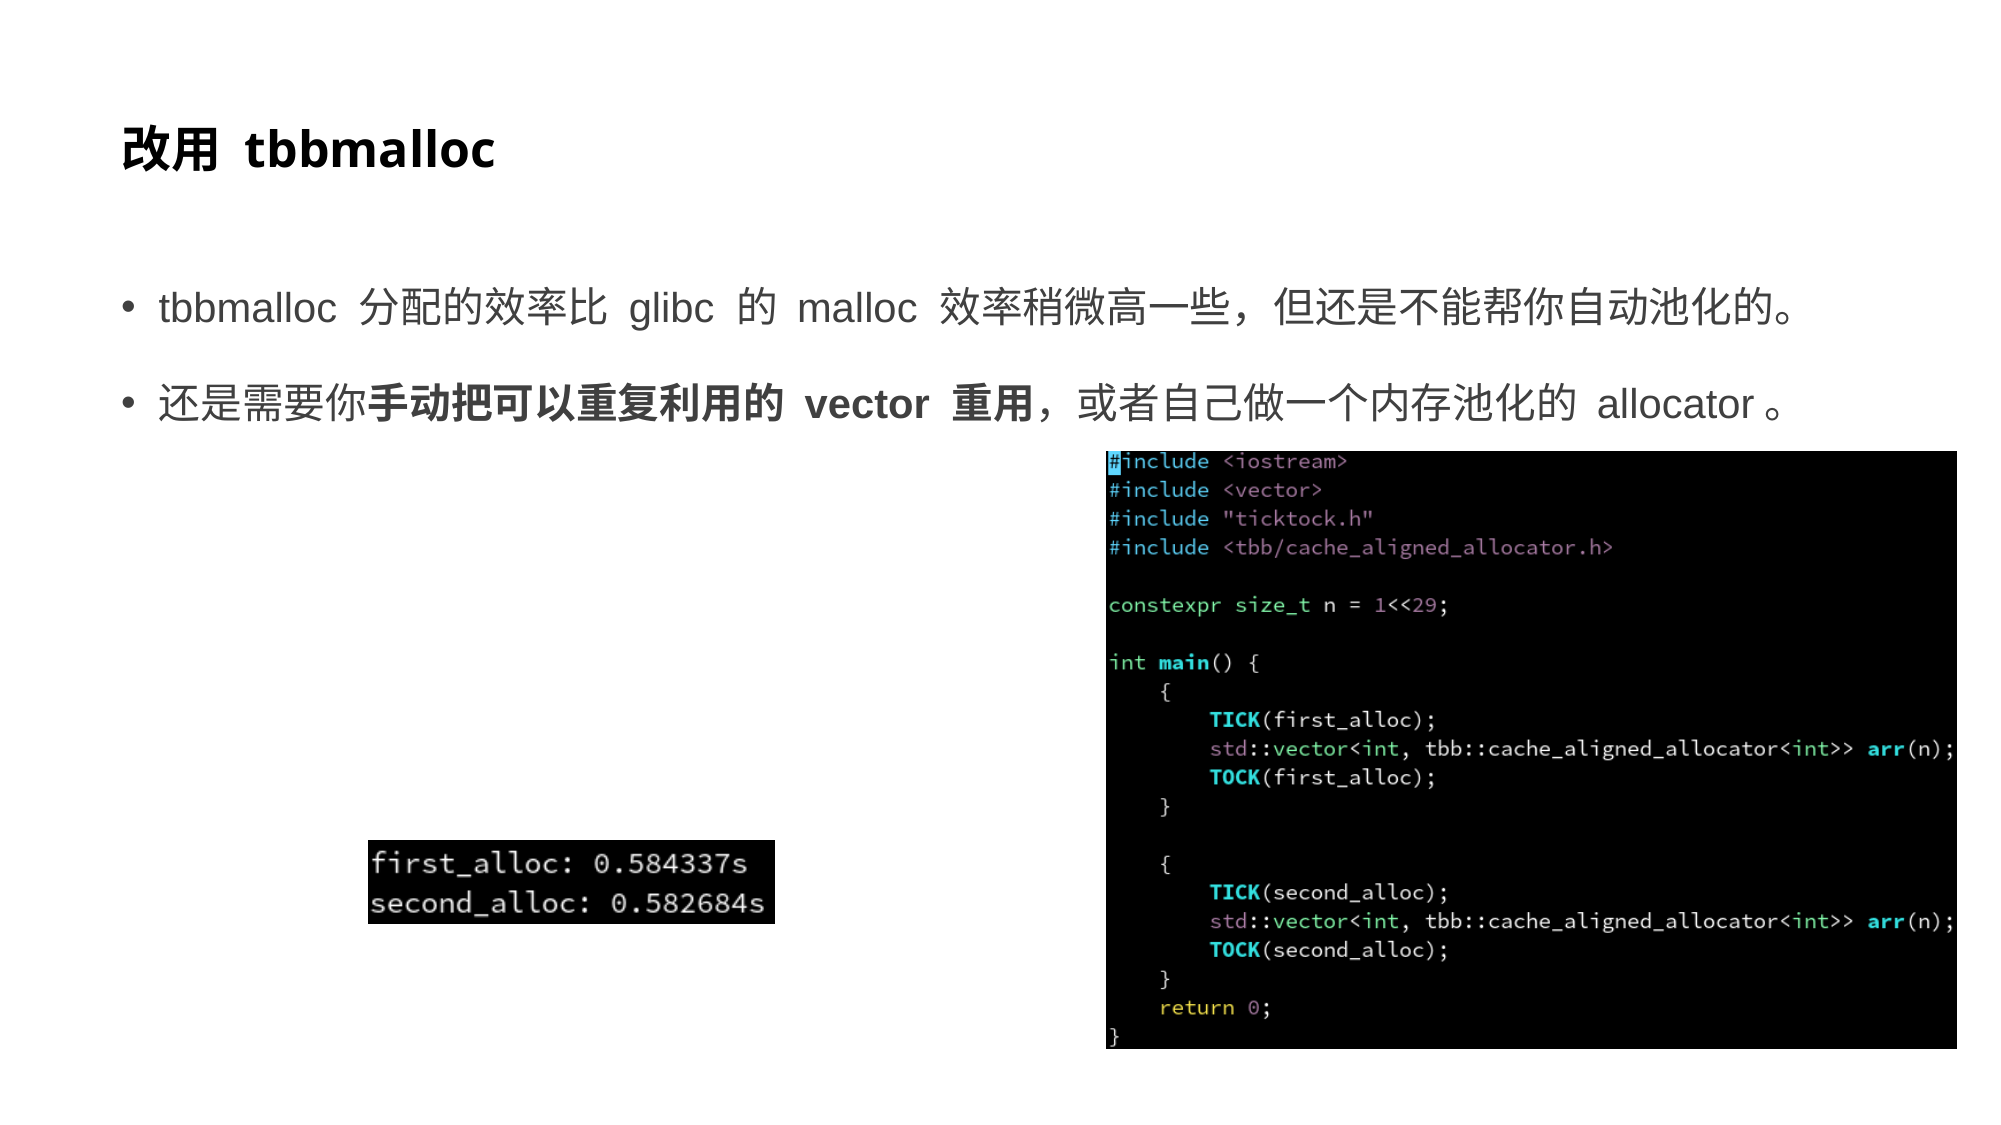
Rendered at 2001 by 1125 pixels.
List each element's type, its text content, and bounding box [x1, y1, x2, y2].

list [1106, 451, 1957, 1049]
list tbbmalloc 分配的效率比 glibc 的 malloc 效率稍微高一些，但还是不能帮你自动池化的。 还是需要你手动把可以重复利用的 vector 重用，或者自己做一个内存池化的 allocator。 [106, 248, 1887, 963]
title 改用 tbbmalloc [106, 42, 1832, 248]
picture [368, 840, 775, 924]
